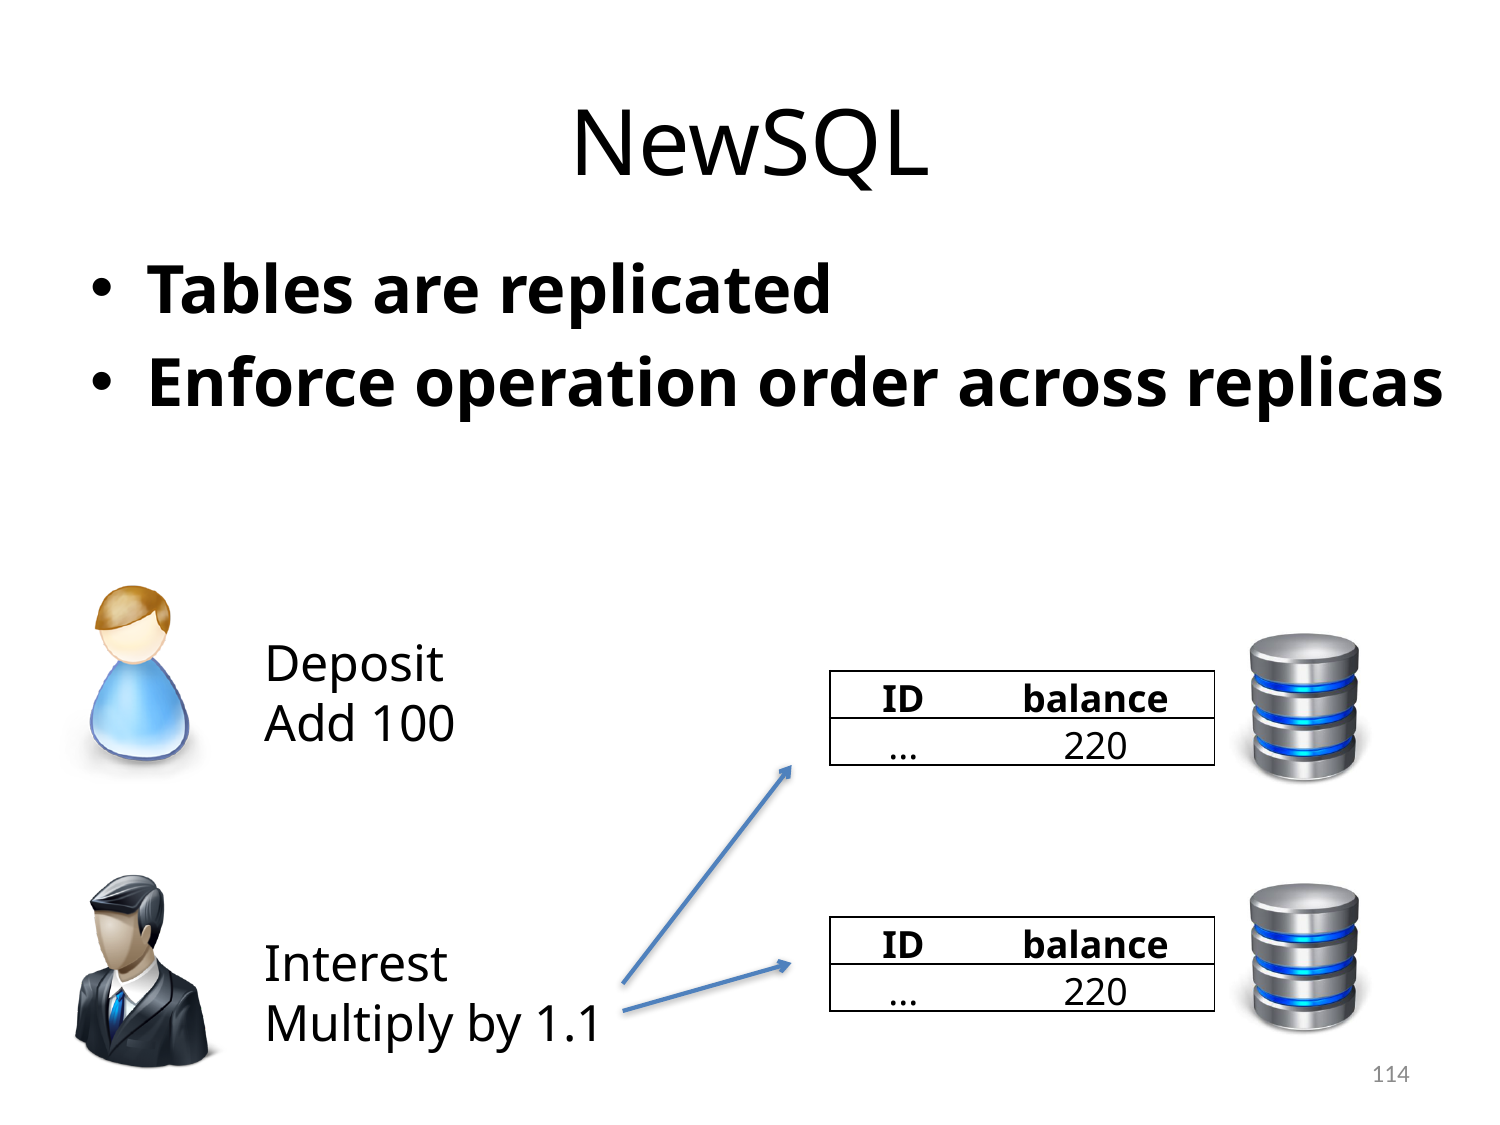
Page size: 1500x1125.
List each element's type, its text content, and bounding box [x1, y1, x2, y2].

list Tables are replicated Enforce operation order across replicas [75, 239, 1500, 1011]
table_cell ... [831, 965, 977, 1010]
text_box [622, 764, 792, 962]
picture [1219, 873, 1389, 1043]
table_cell 220 [977, 965, 1214, 1010]
picture [1219, 623, 1389, 793]
table_cell 220 [977, 719, 1214, 764]
table_header ID [831, 918, 977, 963]
title NewSQL [75, 45, 1425, 233]
picture [26, 571, 239, 784]
table_cell ... [831, 719, 977, 764]
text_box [622, 962, 792, 1012]
picture [40, 873, 239, 1071]
table_header balance [977, 918, 1214, 963]
text_box Deposit Add 100 Interest Multiply by 1.1 [249, 623, 679, 1059]
slide_number 114 [1074, 1042, 1425, 1103]
table_header ID [831, 672, 977, 717]
table_header balance [977, 672, 1214, 717]
